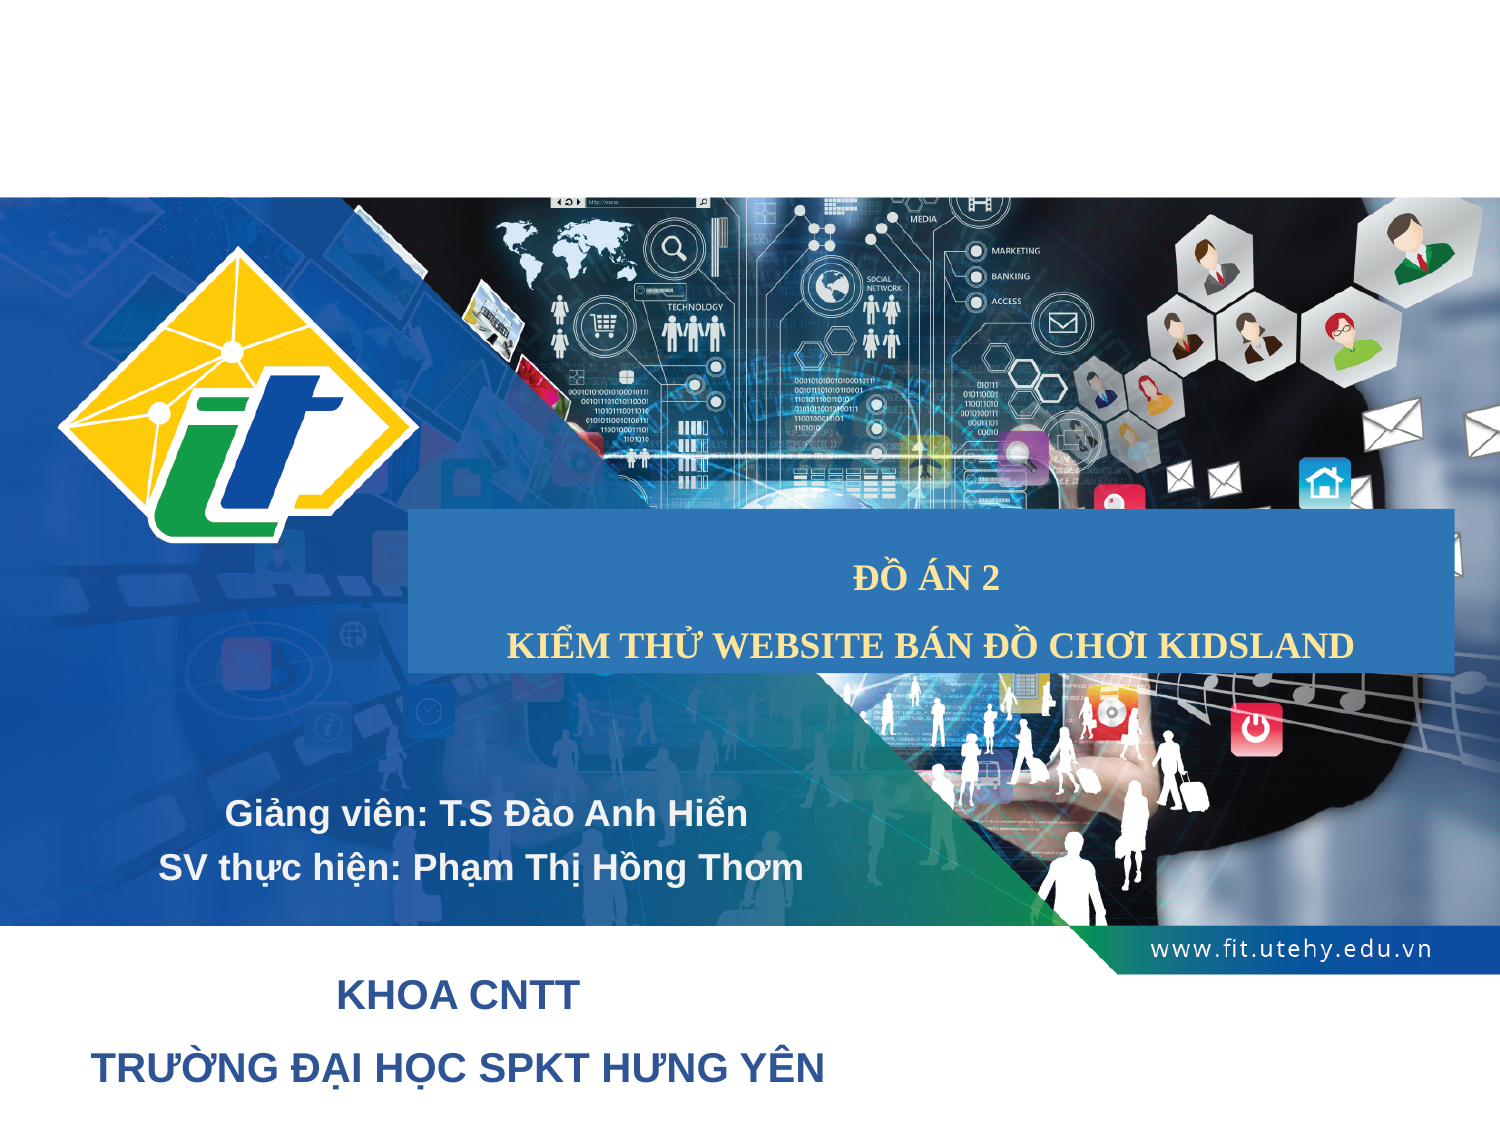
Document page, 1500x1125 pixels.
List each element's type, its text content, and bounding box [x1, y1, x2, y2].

subtitle Giảng viên: T.S Đào Anh Hiển SV thực hiện: Phạm Thị Hồng Thơm [42, 772, 932, 917]
picture [0, 0, 1500, 1125]
title ĐỒ ÁN 2 KIỂM THỬ WEBSITE BÁN ĐỒ CHƠI KIDSLAND [407, 508, 1455, 674]
list KHOA CNTT TRƯỜNG ĐẠI HỌC SPKT HƯNG YÊN [60, 950, 856, 1102]
